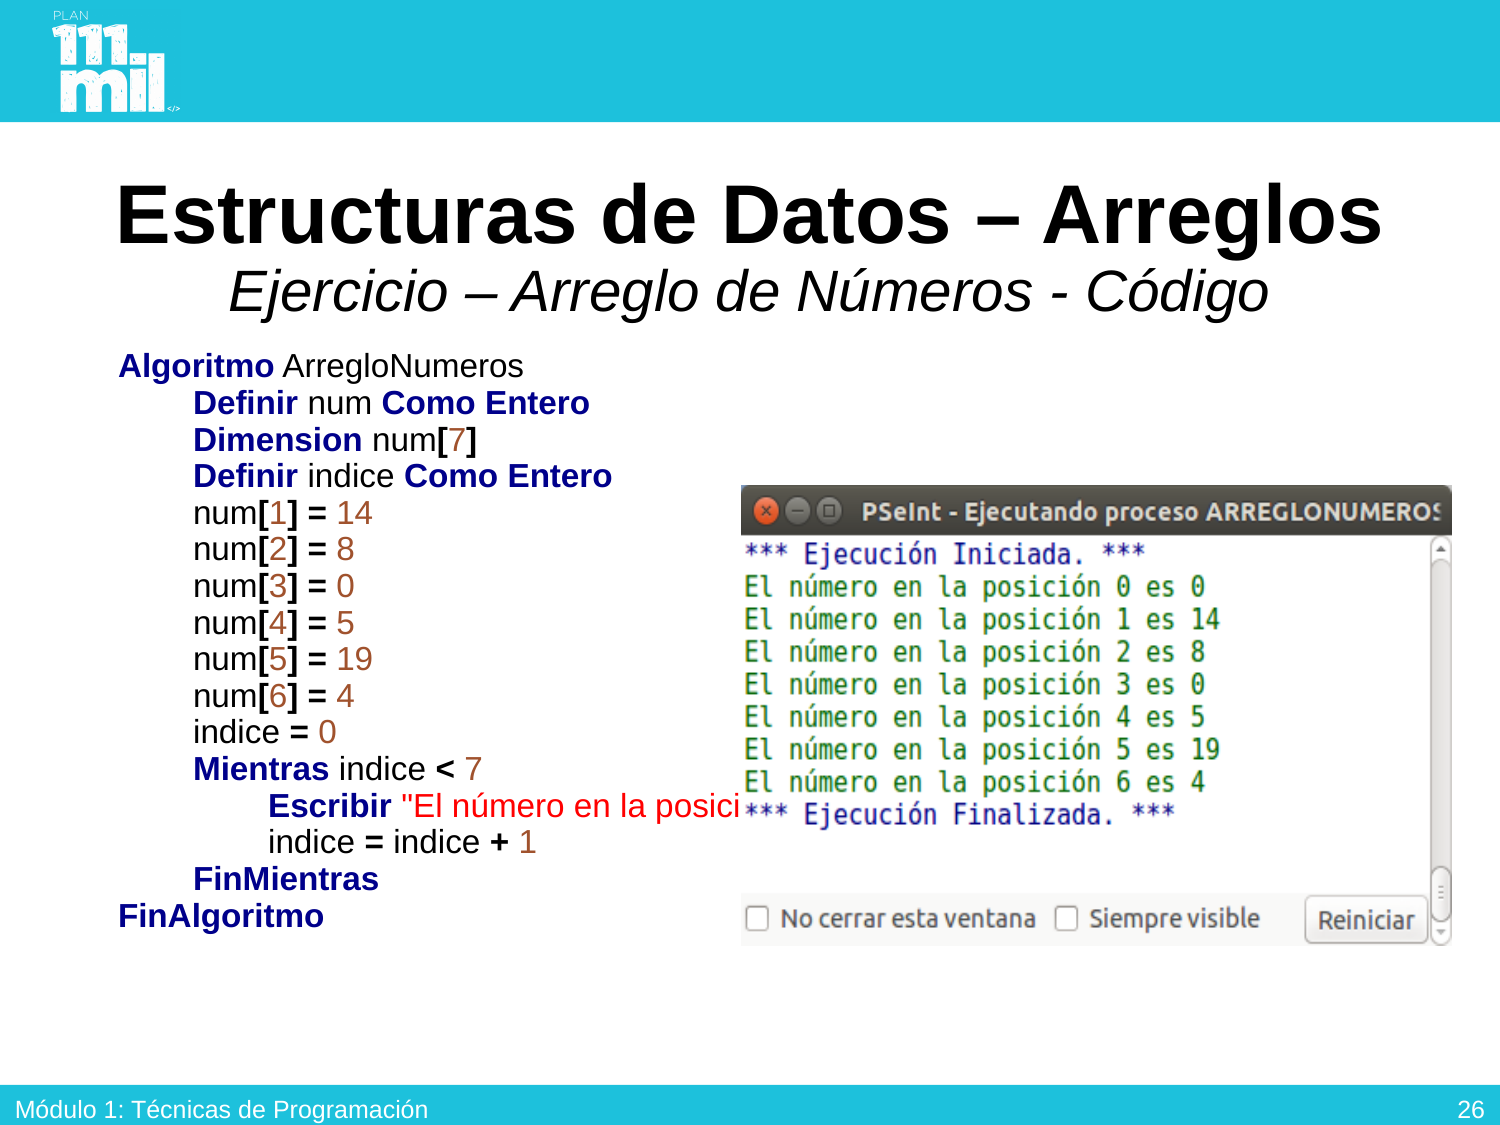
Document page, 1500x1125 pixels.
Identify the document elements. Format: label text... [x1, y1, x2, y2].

title Estructuras de Datos – Arreglos Ejercicio – Arreglo de Números - Código [0, 147, 1500, 348]
picture [741, 485, 1452, 946]
footer Módulo 1: Técnicas de Programación [0, 1078, 507, 1125]
list Algoritmo ArregloNumeros Definir num Como Entero Dimension num[7] Definir indice Como Entero num[1] = 14 num[2] = 8 num[3] = 0 num[4] = 5 num[5] = 19 num[6] = 4 indice = 0 Mientras indice < 7 Escribir "El número en la posición " indice " es " num[indice] indice = indice + 1 FinMientras FinAlgoritmo [103, 354, 1397, 1069]
slide_number 25 [1162, 1078, 1500, 1125]
